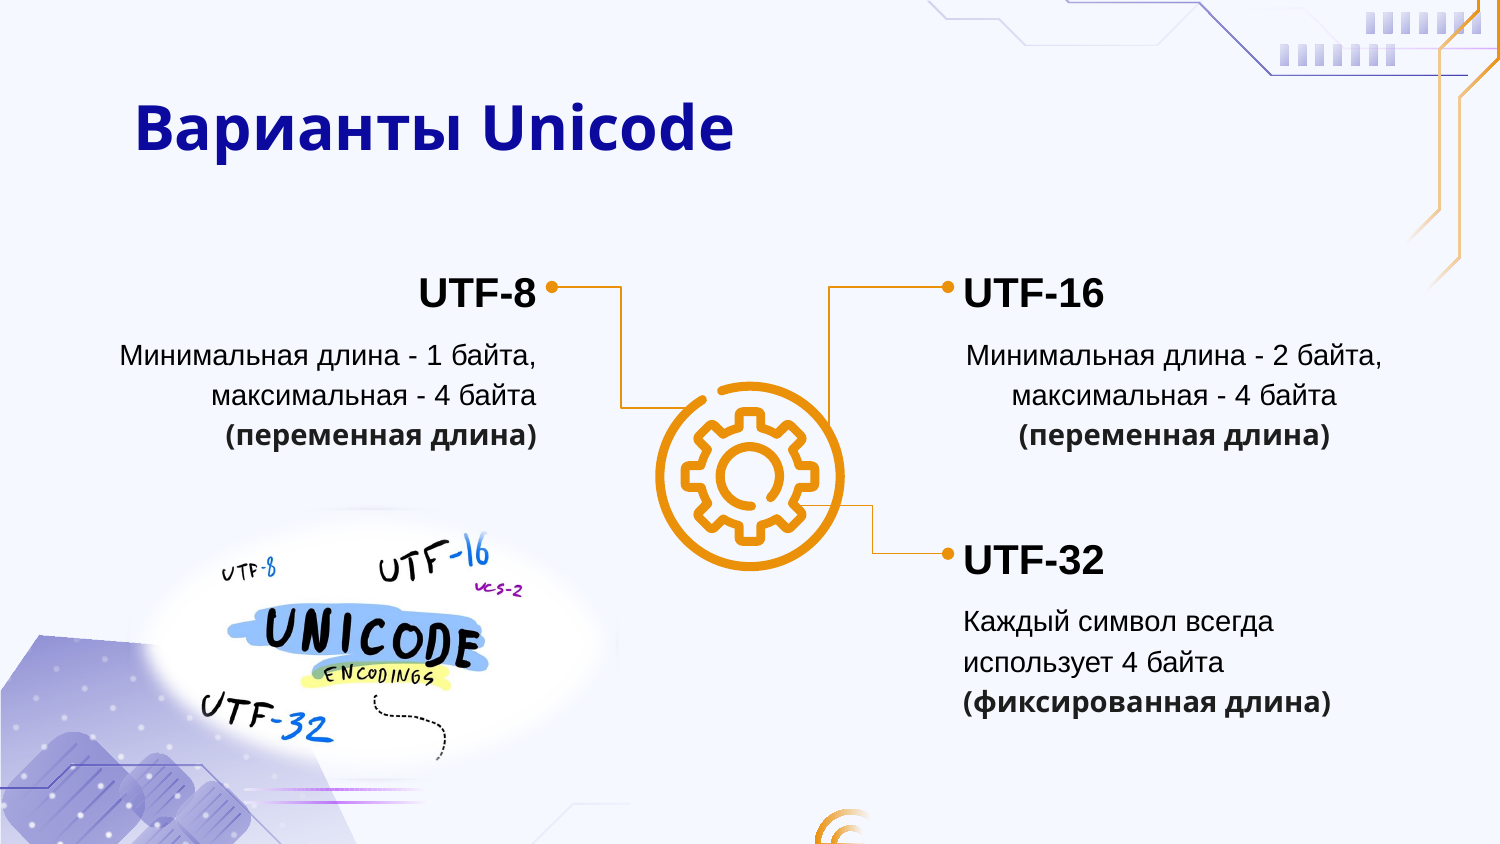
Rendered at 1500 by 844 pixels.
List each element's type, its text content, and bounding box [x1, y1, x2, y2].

text_box Минимальная длина - 2 байта, максимальная - 4 байта (переменная длина) [954, 315, 1402, 425]
text_box UTF-8 [207, 245, 552, 315]
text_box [551, 286, 691, 409]
text_box Каждый символ всегда использует 4 байта (фиксированная длина) [948, 582, 1360, 692]
title Варианты Unicode [118, 72, 1382, 167]
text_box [796, 505, 949, 554]
text_box UTF-16 [948, 245, 1293, 329]
picture [0, 342, 624, 844]
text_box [655, 381, 845, 572]
text_box Минимальная длина - 1 байта, максимальная - 4 байта (переменная длина) [57, 315, 552, 528]
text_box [828, 286, 949, 430]
text_box UTF-32 [948, 512, 1293, 582]
